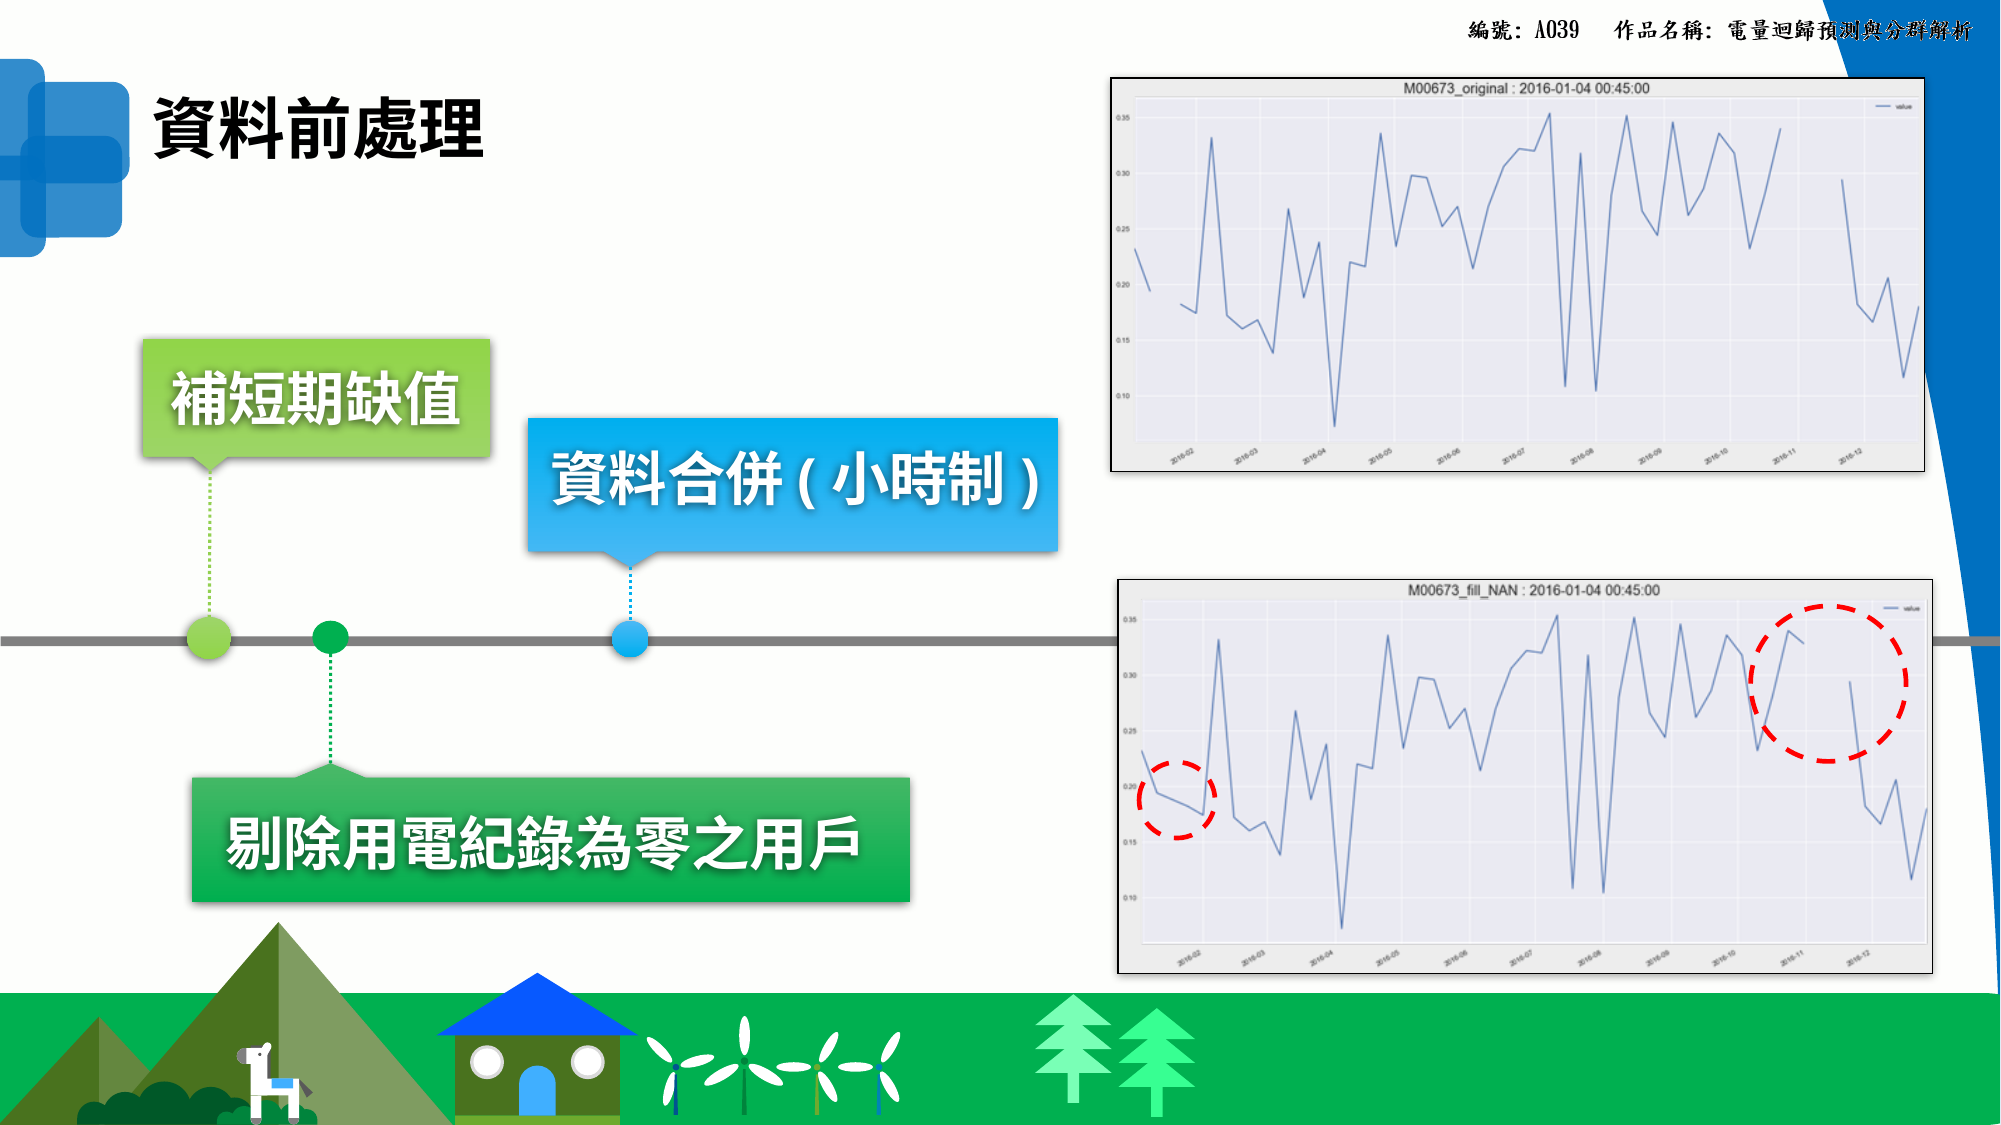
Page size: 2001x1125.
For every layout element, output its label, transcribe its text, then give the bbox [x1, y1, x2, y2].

text_box [1938, 635, 2000, 647]
picture [1465, 13, 1979, 48]
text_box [701, 1015, 786, 1115]
text_box [639, 992, 2000, 1125]
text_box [436, 972, 639, 1125]
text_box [236, 1041, 313, 1125]
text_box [1118, 1008, 1196, 1117]
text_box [1035, 994, 1112, 1103]
picture [1118, 580, 1932, 973]
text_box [0, 921, 453, 1125]
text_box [528, 418, 1058, 658]
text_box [629, 1029, 704, 1115]
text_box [785, 1027, 847, 1115]
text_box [847, 1027, 922, 1115]
picture [1111, 78, 1924, 471]
text_box [1058, 635, 1111, 647]
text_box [143, 339, 491, 659]
text_box [0, 635, 143, 647]
list 資料前處理 [137, 88, 794, 177]
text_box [192, 620, 910, 903]
